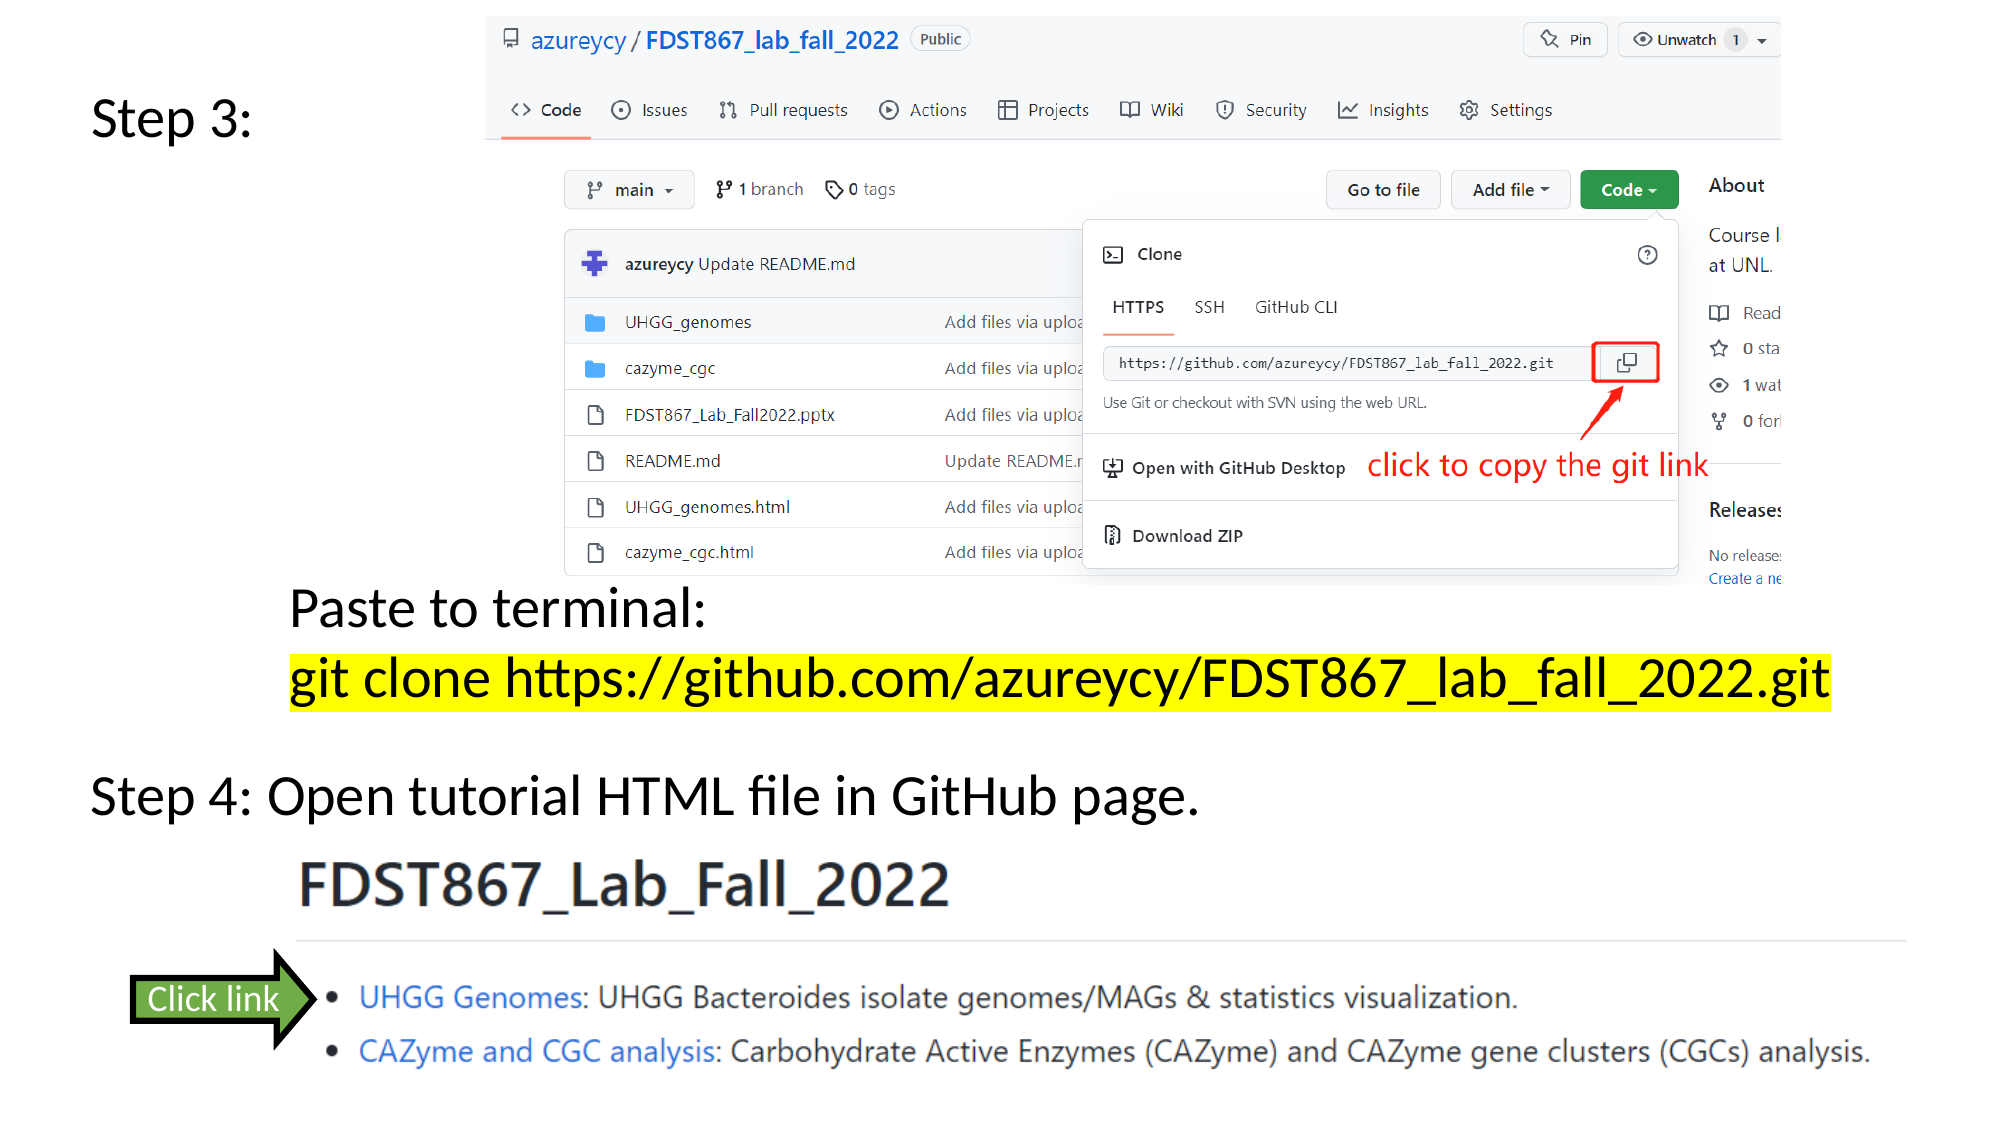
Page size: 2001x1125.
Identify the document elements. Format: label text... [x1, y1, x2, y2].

picture [270, 827, 1925, 1106]
picture [484, 16, 1781, 585]
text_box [132, 956, 325, 1043]
text_box Step 3: Paste to terminal: git clone https://github.com/azureycy/FDST867_lab_fall_2022.git [76, 72, 1929, 717]
text_box Step 4: Open tutorial HTML file in GitHub page. [75, 749, 1878, 834]
